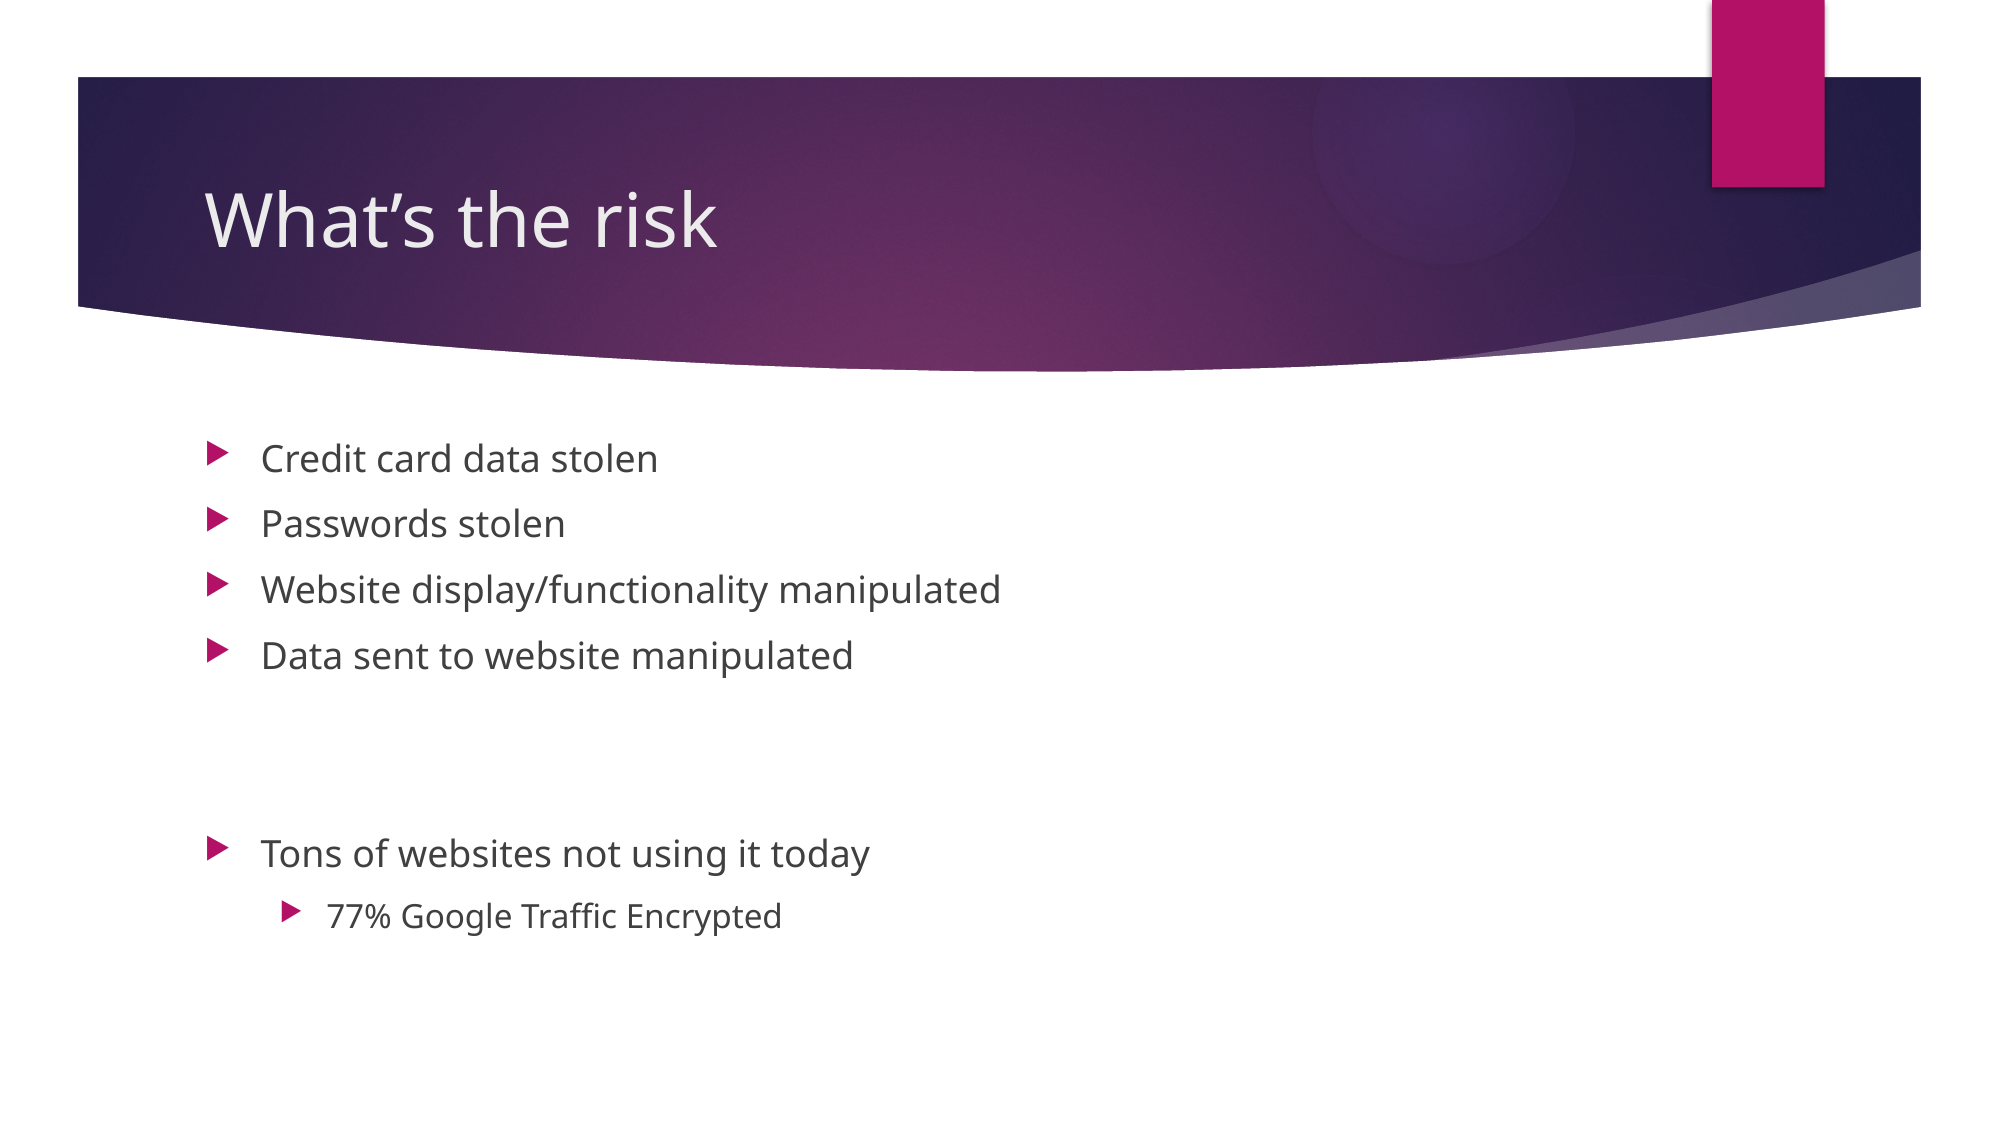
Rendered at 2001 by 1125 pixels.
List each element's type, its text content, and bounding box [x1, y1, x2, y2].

title What’s the risk [189, 159, 1627, 276]
list Credit card data stolen Passwords stolen Website display/functionality manipulated Data sent to website manipulated Tons of websites not using it today 77% Google Traffic Encrypted [189, 427, 1638, 988]
